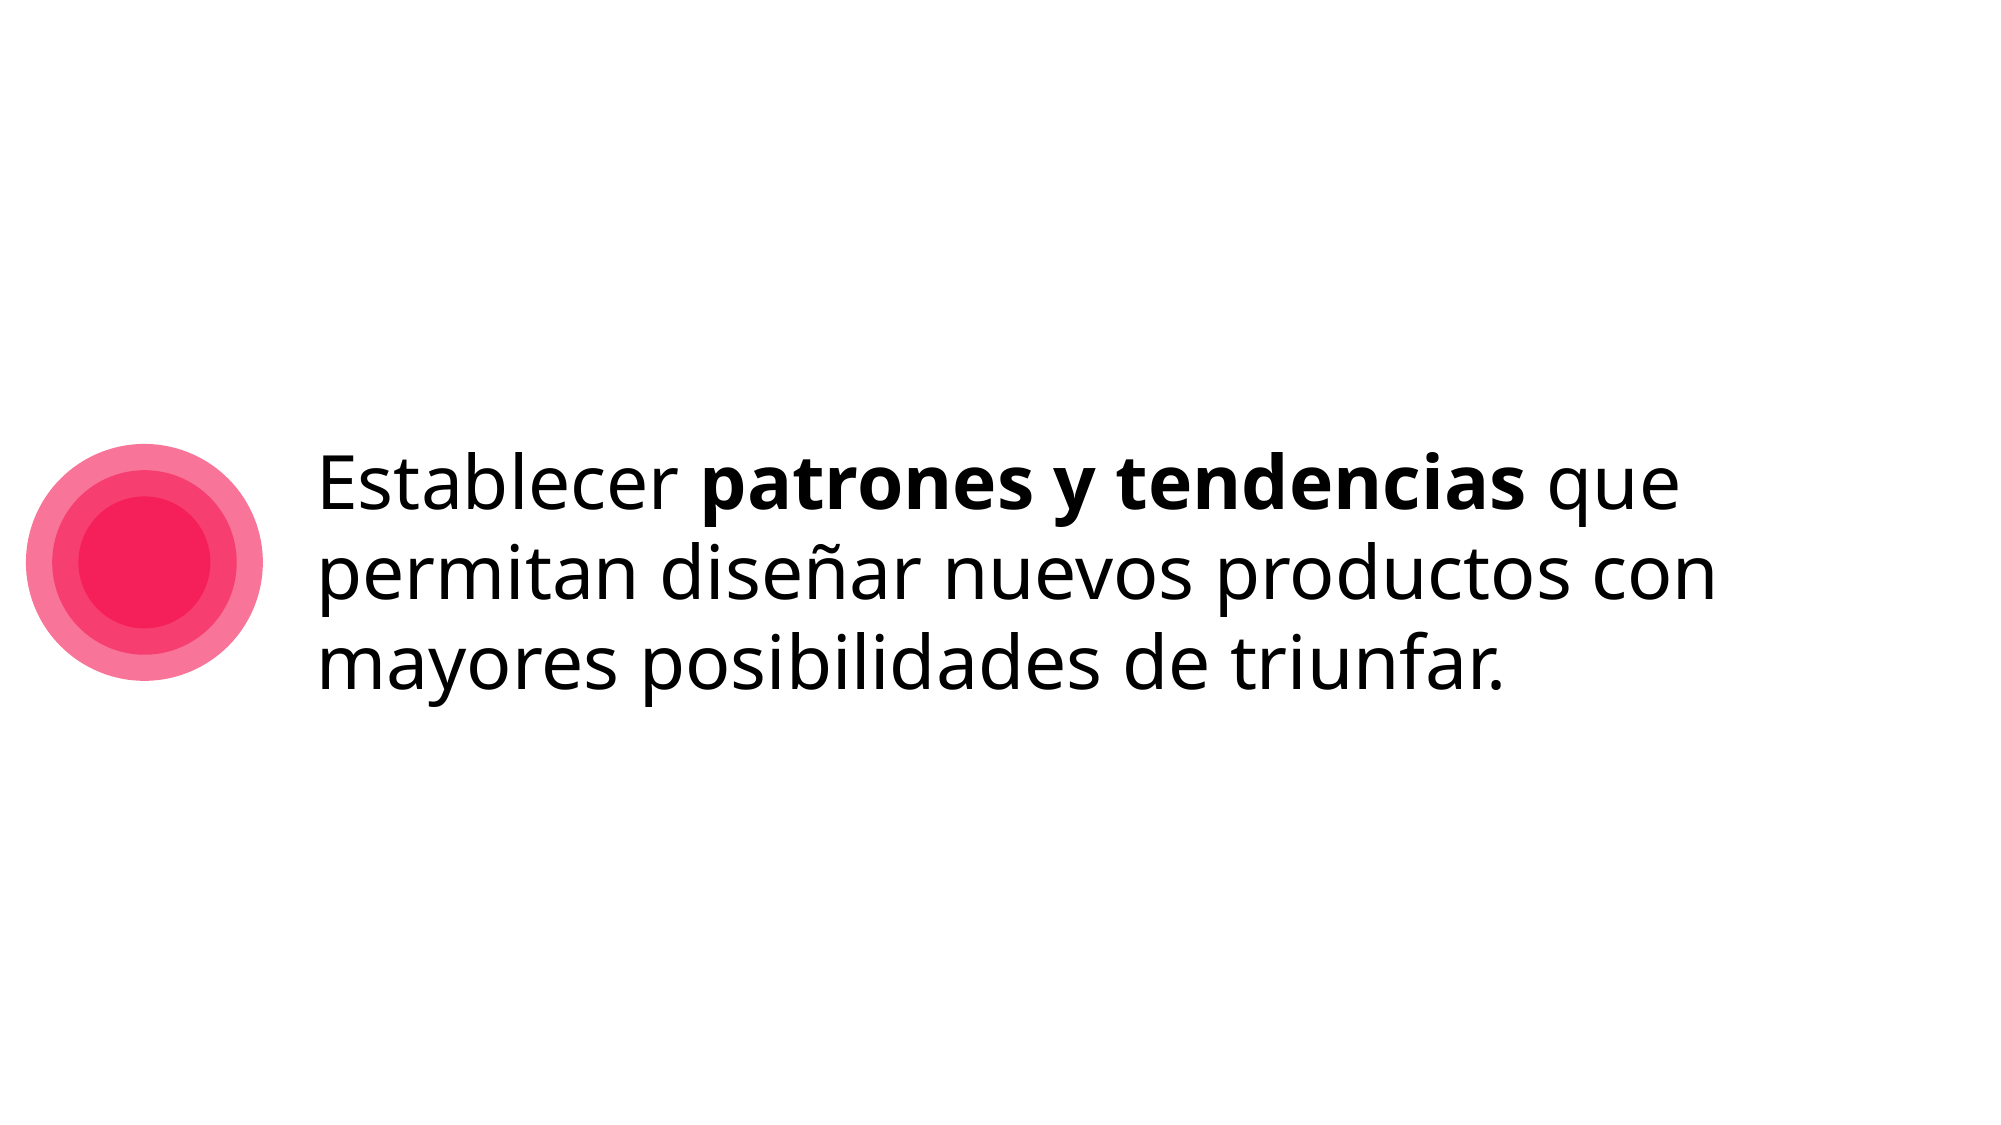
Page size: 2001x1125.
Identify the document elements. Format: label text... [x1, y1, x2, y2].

text_box Establecer patrones y tendencias que permitan diseñar nuevos productos con mayores posibilidades de triunfar. [301, 426, 1959, 927]
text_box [25, 443, 264, 682]
